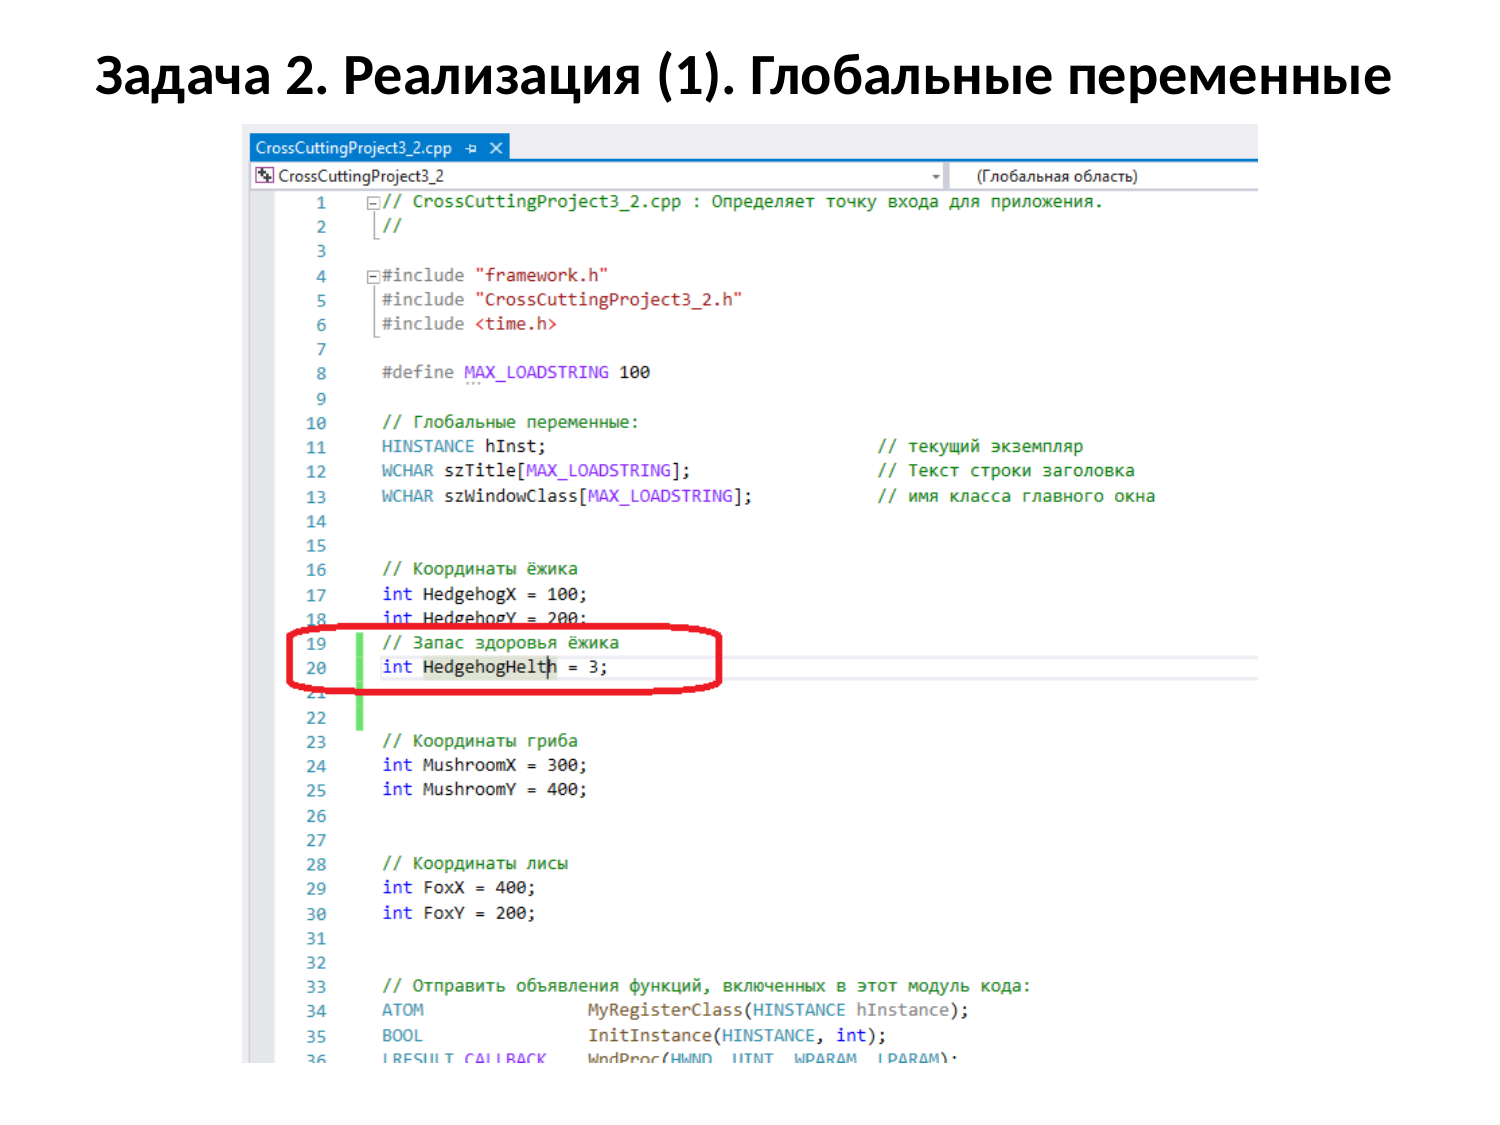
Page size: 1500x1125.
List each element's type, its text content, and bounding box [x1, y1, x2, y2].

title Задача 2. Реализация (1). Глобальные переменные [29, 19, 1459, 124]
picture [242, 124, 1258, 1064]
